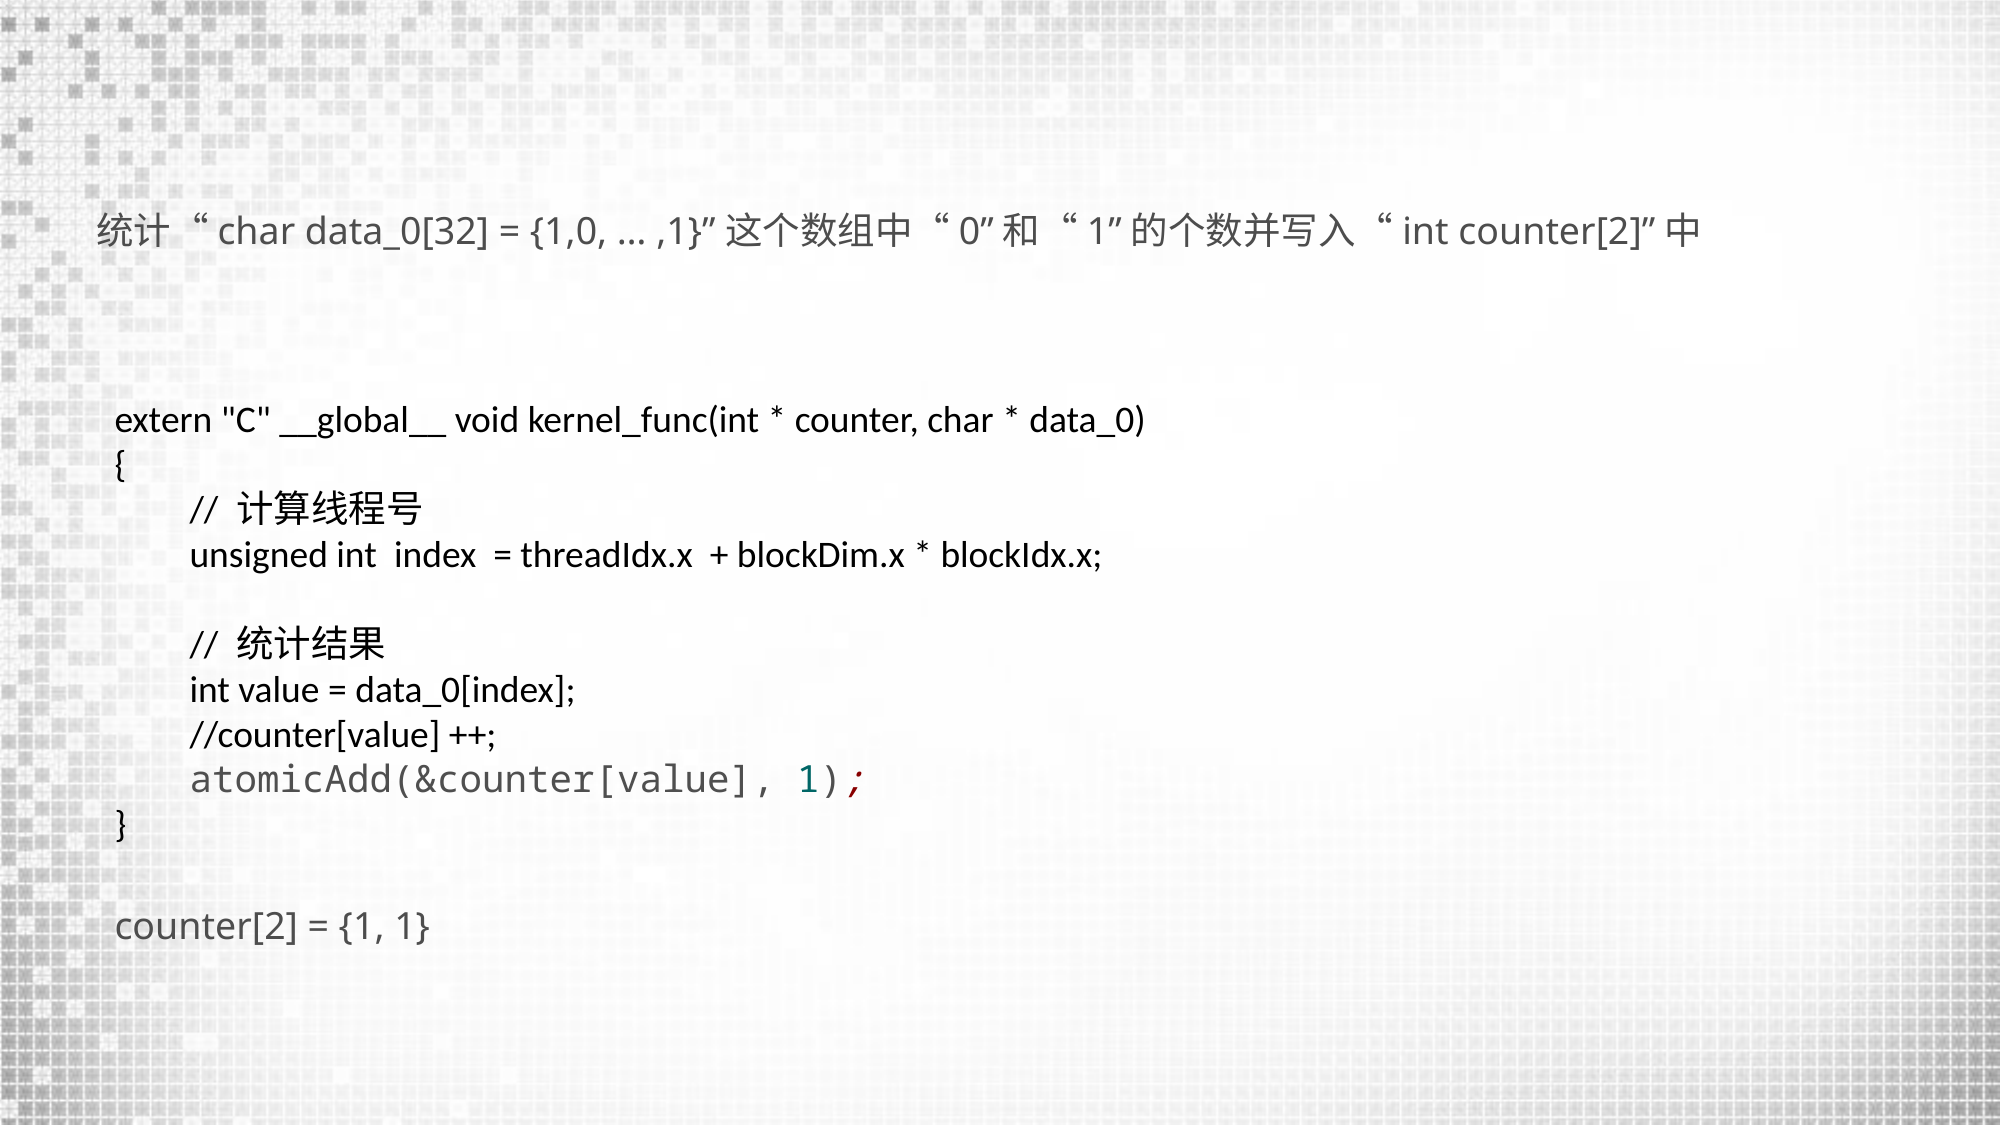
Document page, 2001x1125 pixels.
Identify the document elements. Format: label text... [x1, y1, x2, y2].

text_box counter[2] = {1, 1} [99, 894, 563, 955]
text_box extern "C" __global__ void kernel_func(int * counter, char * data_0) { // 计算线程号 unsigned int index = threadIdx.x + blockDim.x * blockIdx.x; // 统计结果 int value = data_0[index]; //counter[value] ++; atomicAdd(&counter[value], 1); } [99, 387, 1763, 853]
text_box 统计“char data_0[32] = {1,0, … ,1}”这个数组中“0”和“1”的个数并写入“int counter[2]”中 [81, 199, 1782, 260]
picture [0, 0, 2000, 1125]
